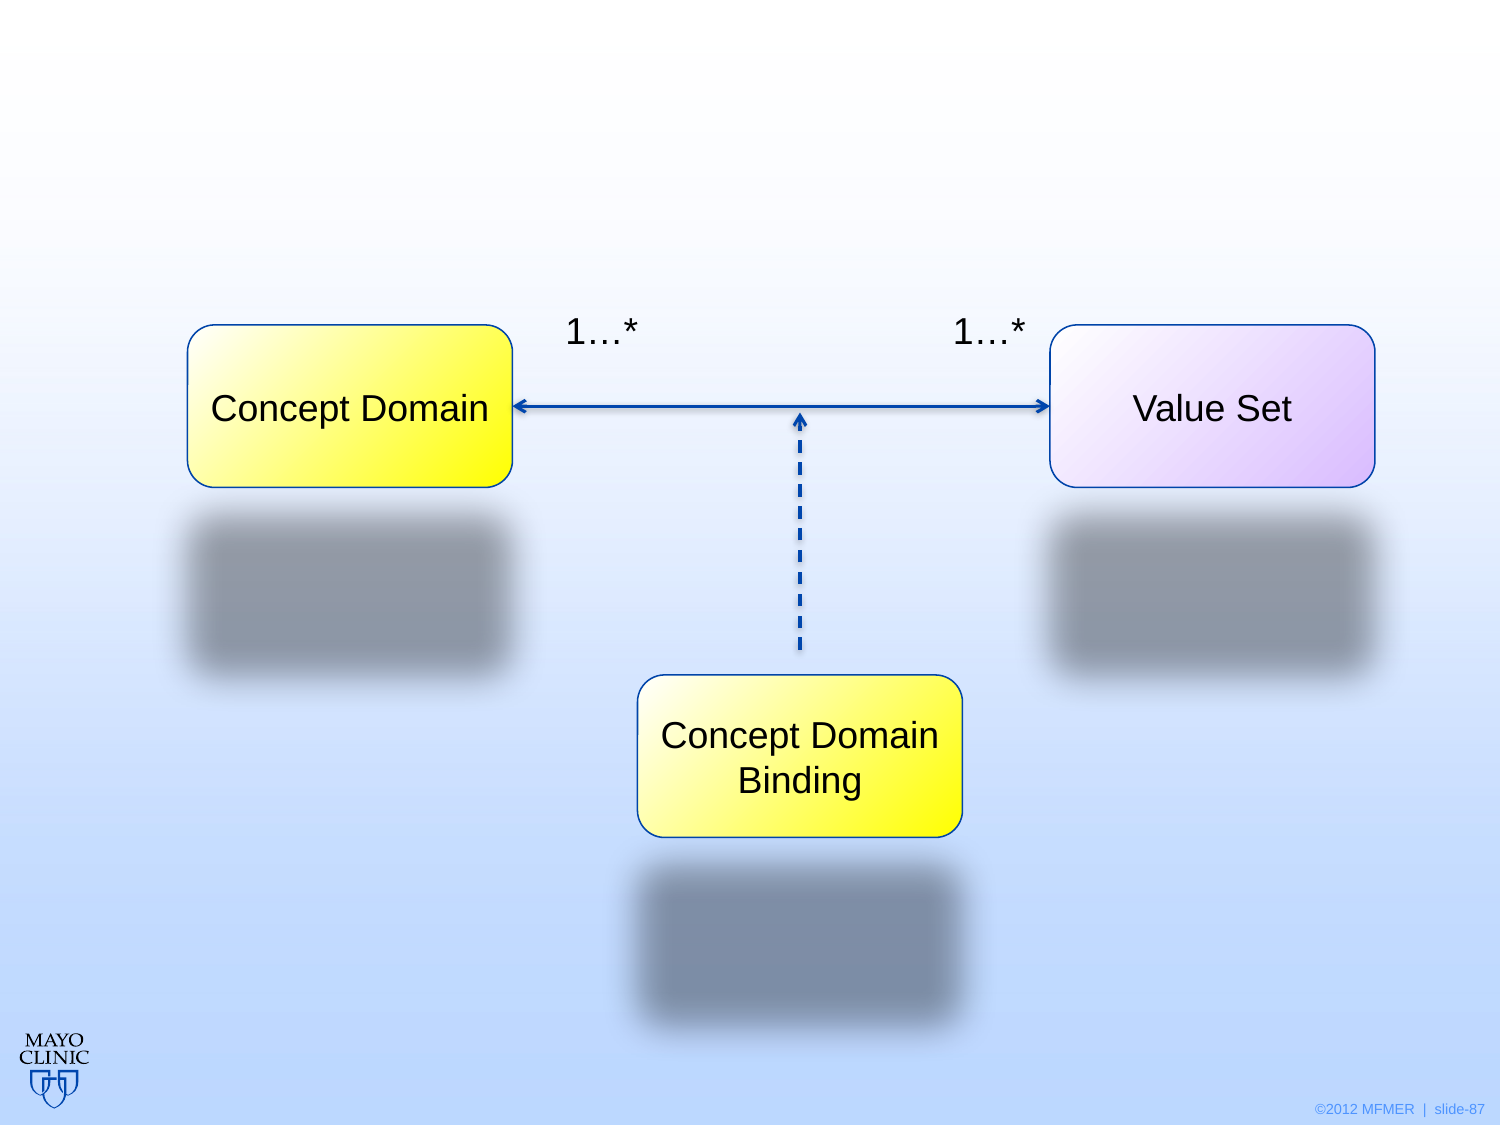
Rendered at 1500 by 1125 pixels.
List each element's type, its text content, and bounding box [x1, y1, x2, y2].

text_box Value Set [1049, 324, 1376, 489]
text_box Concept Domain [186, 324, 514, 489]
text_box 1…* [938, 299, 1041, 360]
text_box 1…* [550, 299, 654, 360]
text_box Concept Domain Binding [636, 674, 964, 839]
picture [0, 0, 1500, 1125]
